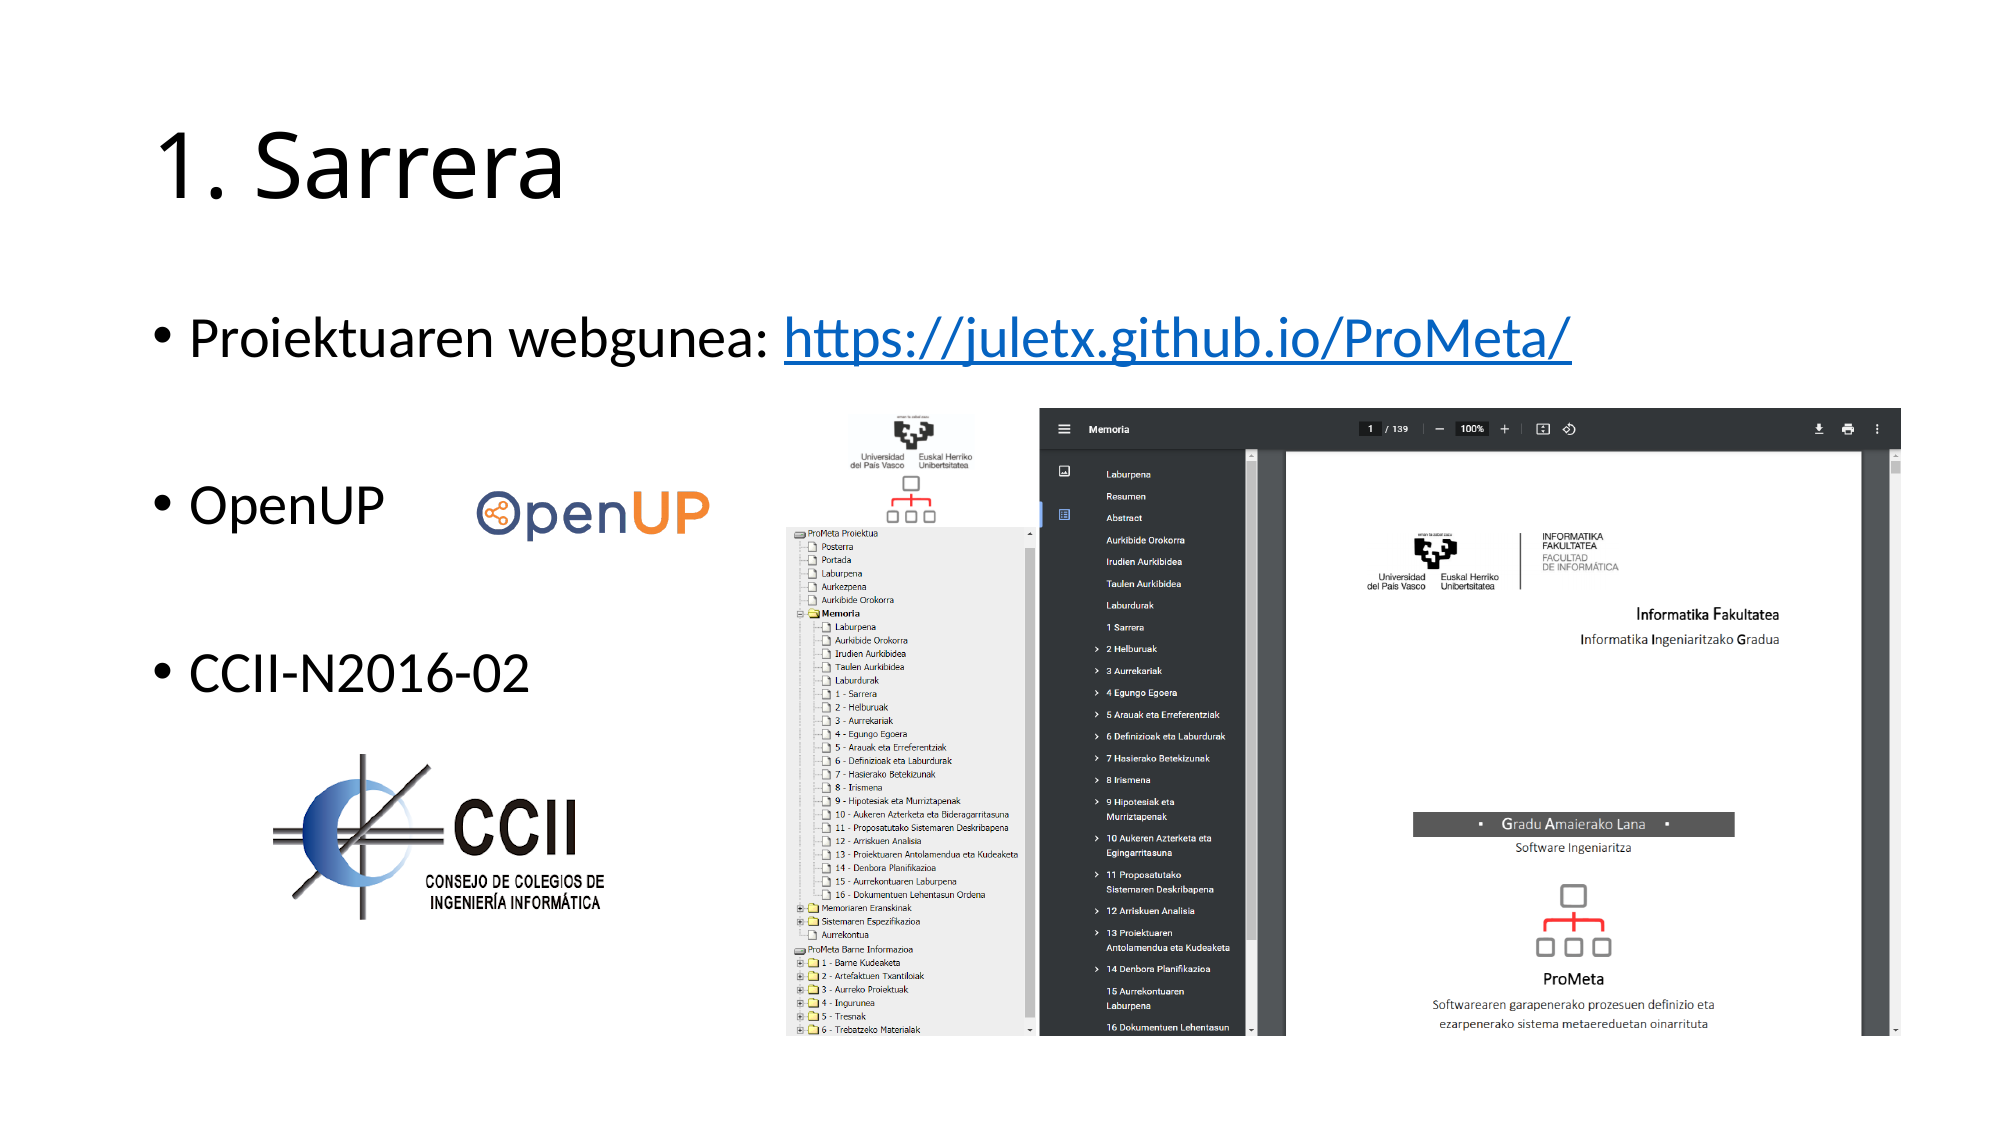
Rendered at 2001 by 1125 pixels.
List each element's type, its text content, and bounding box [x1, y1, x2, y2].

list Proiektuaren webgunea: https://juletx.github.io/ProMeta/ OpenUP CCII-N2016-02 [137, 299, 1863, 1014]
title 1. Sarrera [137, 59, 1863, 278]
picture [786, 408, 1901, 1036]
picture [437, 438, 748, 594]
picture [203, 754, 673, 920]
